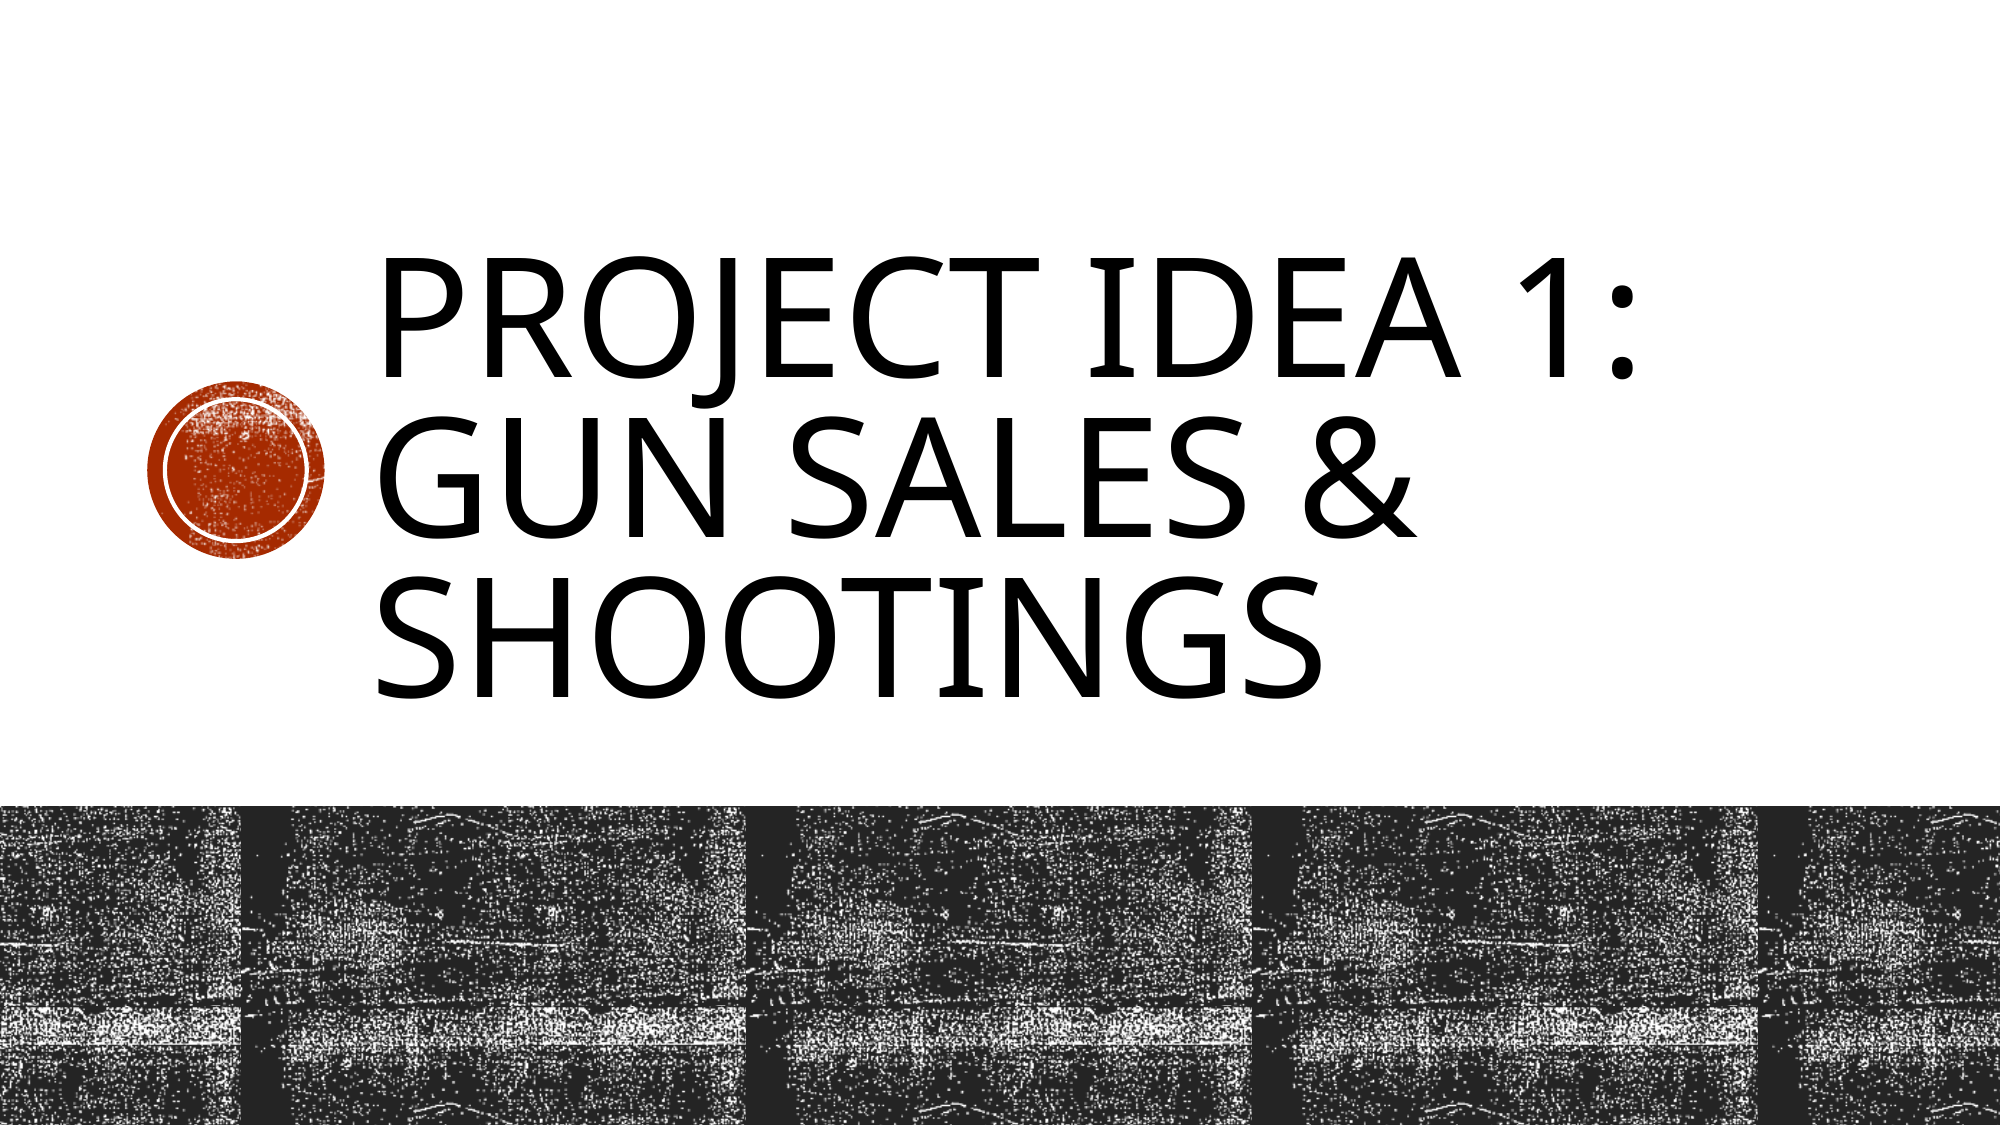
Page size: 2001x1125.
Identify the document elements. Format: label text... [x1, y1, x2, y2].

title Project Idea 1: Gun Sales & Shootings [355, 201, 1878, 779]
